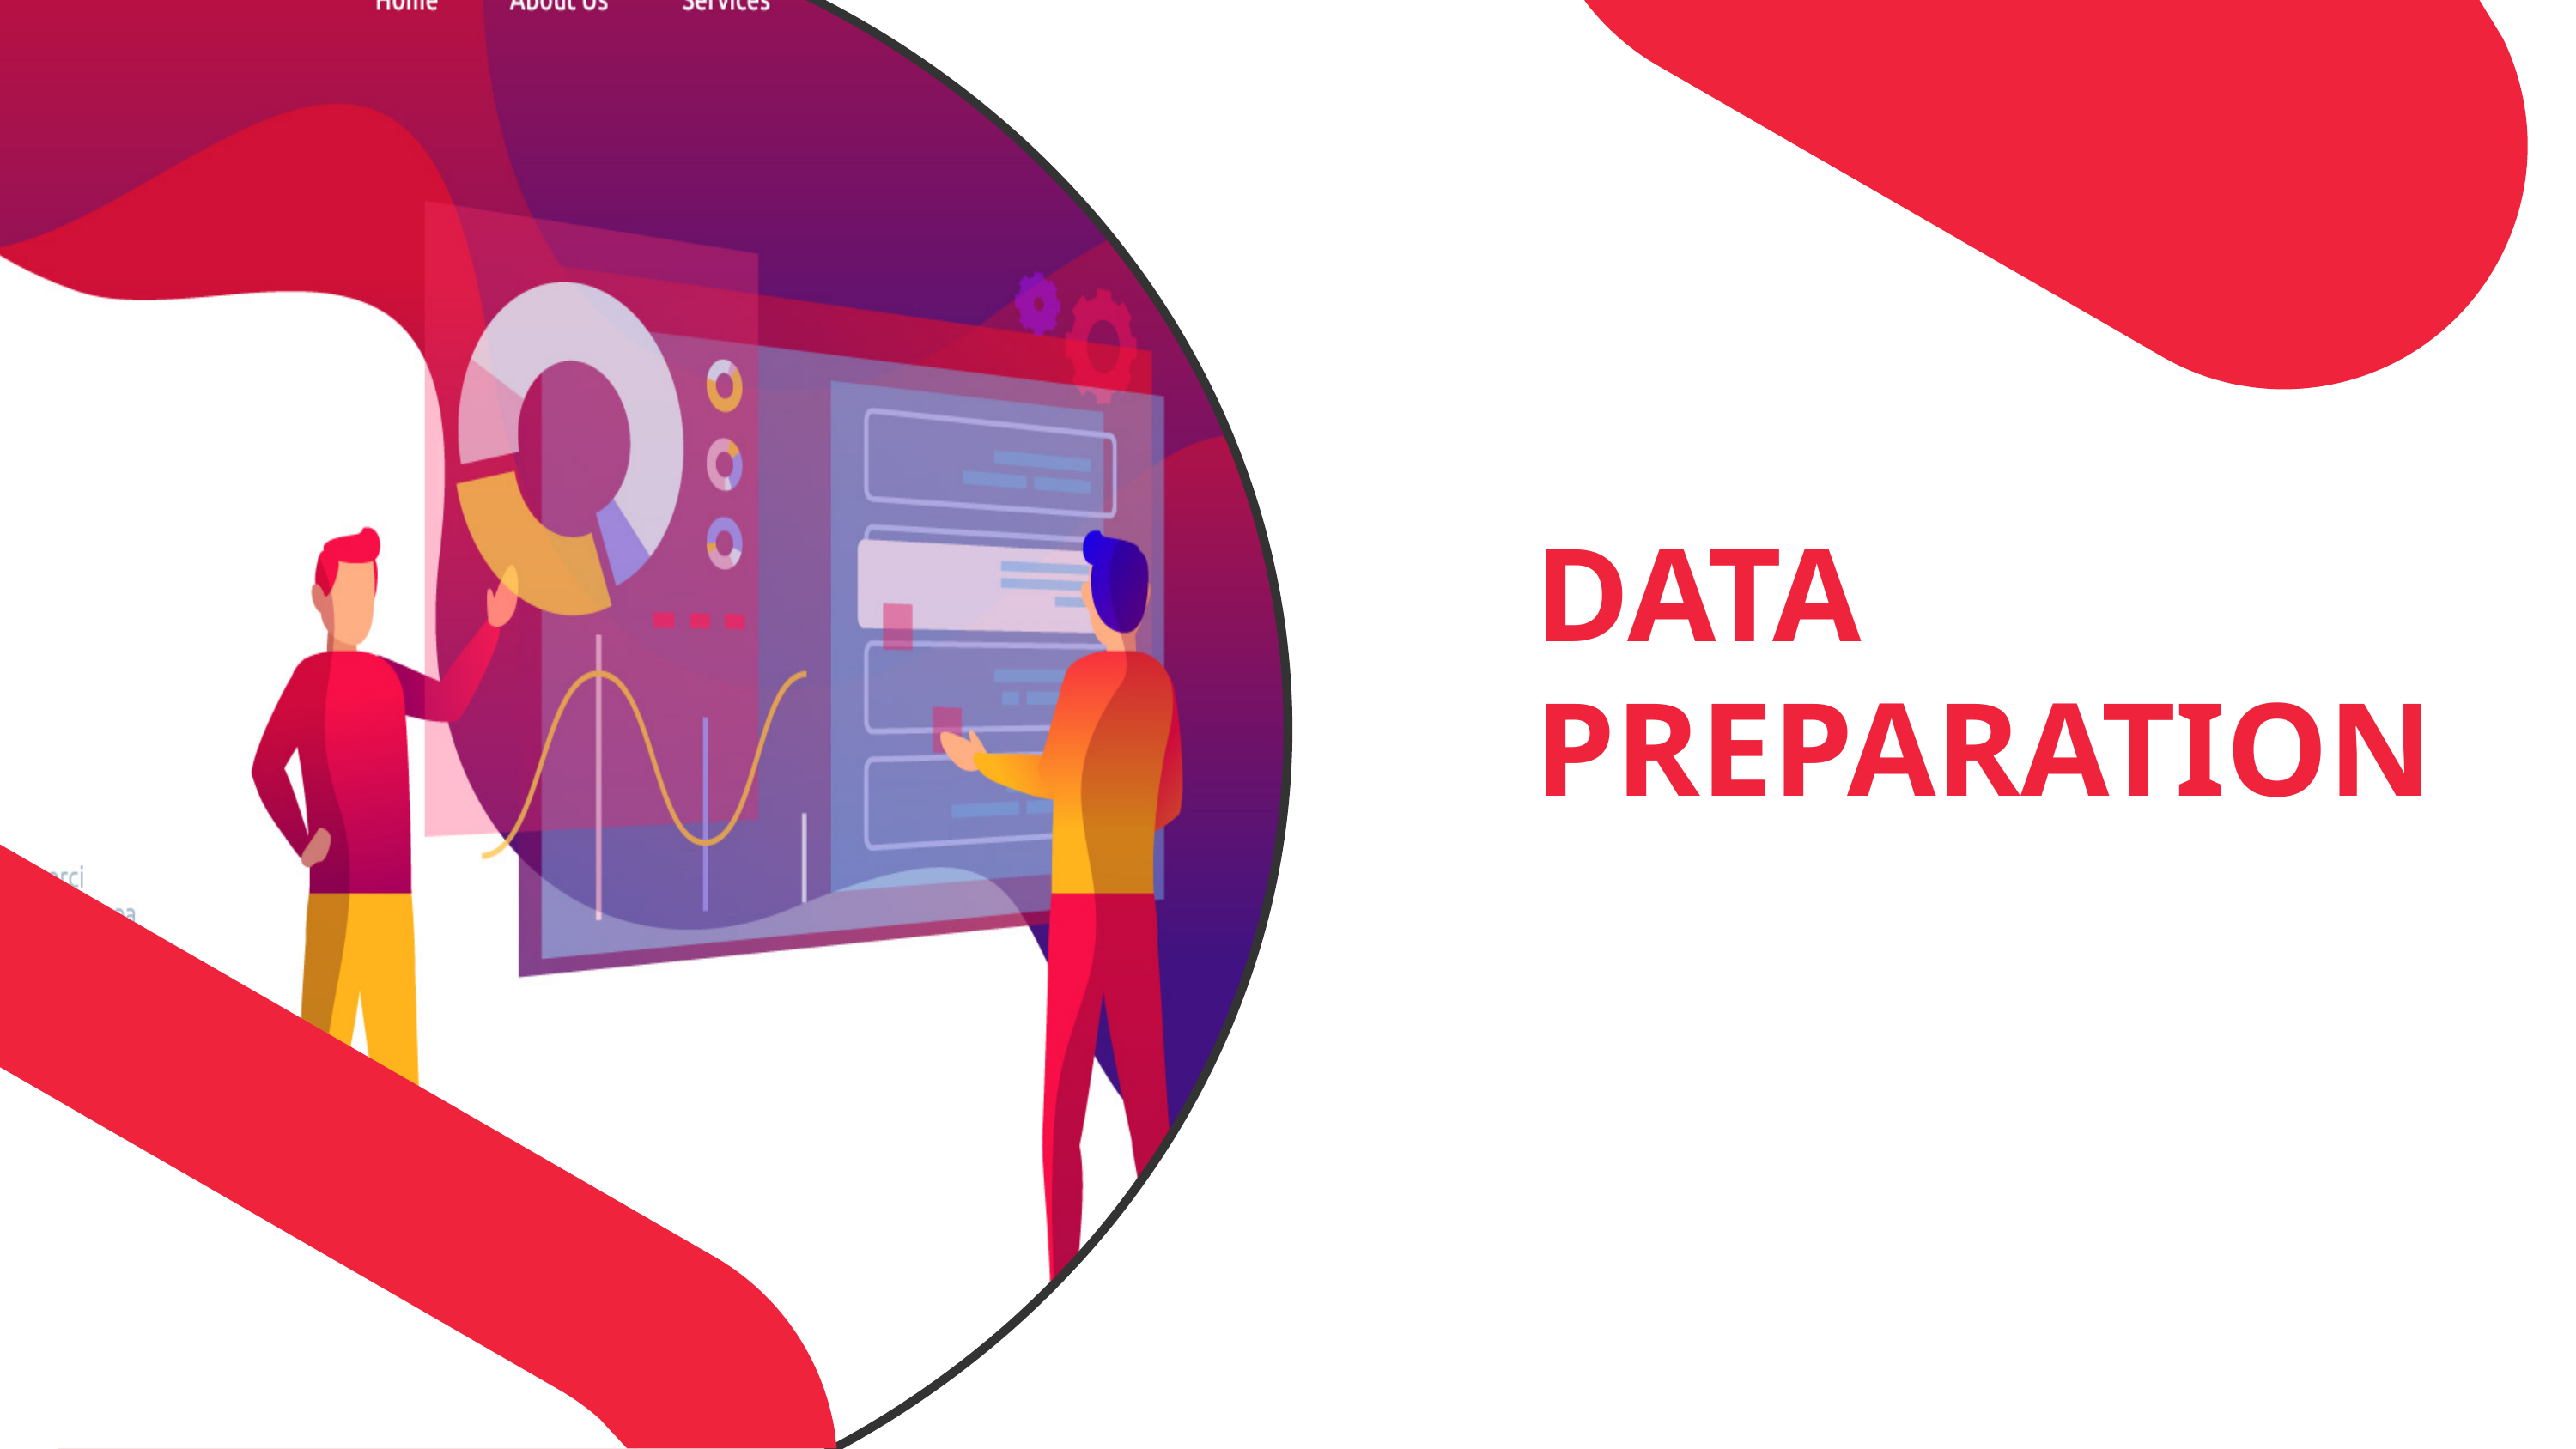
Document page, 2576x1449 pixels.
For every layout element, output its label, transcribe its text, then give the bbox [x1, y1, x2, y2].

picture [0, 0, 1289, 1449]
text_box DATA PREPARATION [1534, 512, 2523, 822]
text_box [1584, 0, 2528, 390]
